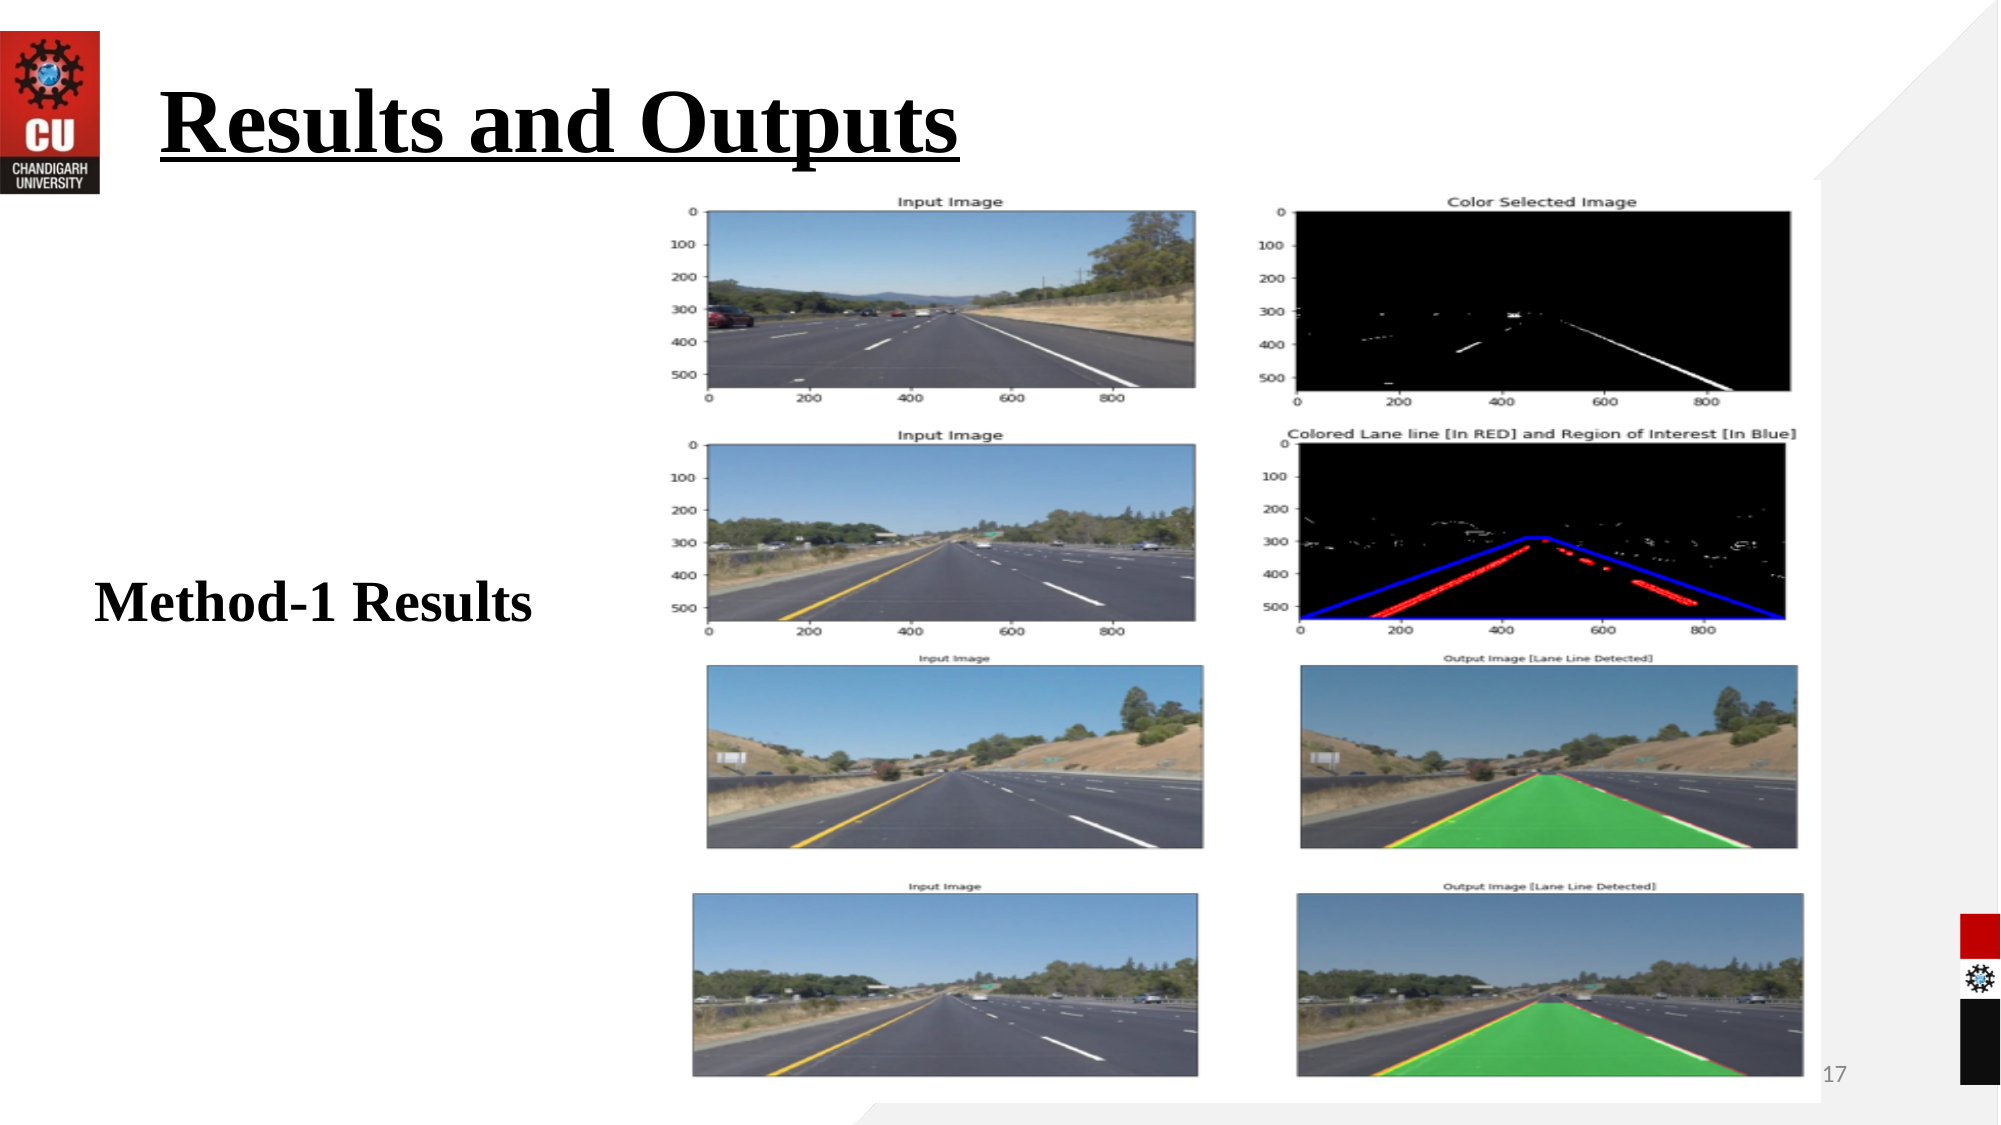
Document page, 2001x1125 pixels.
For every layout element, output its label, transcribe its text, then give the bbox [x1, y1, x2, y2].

title Method-1 Results [79, 541, 594, 664]
slide_number 17 [1826, 1042, 1863, 1103]
text_box Results and Outputs [145, 49, 1441, 197]
picture [0, 0, 2001, 1125]
